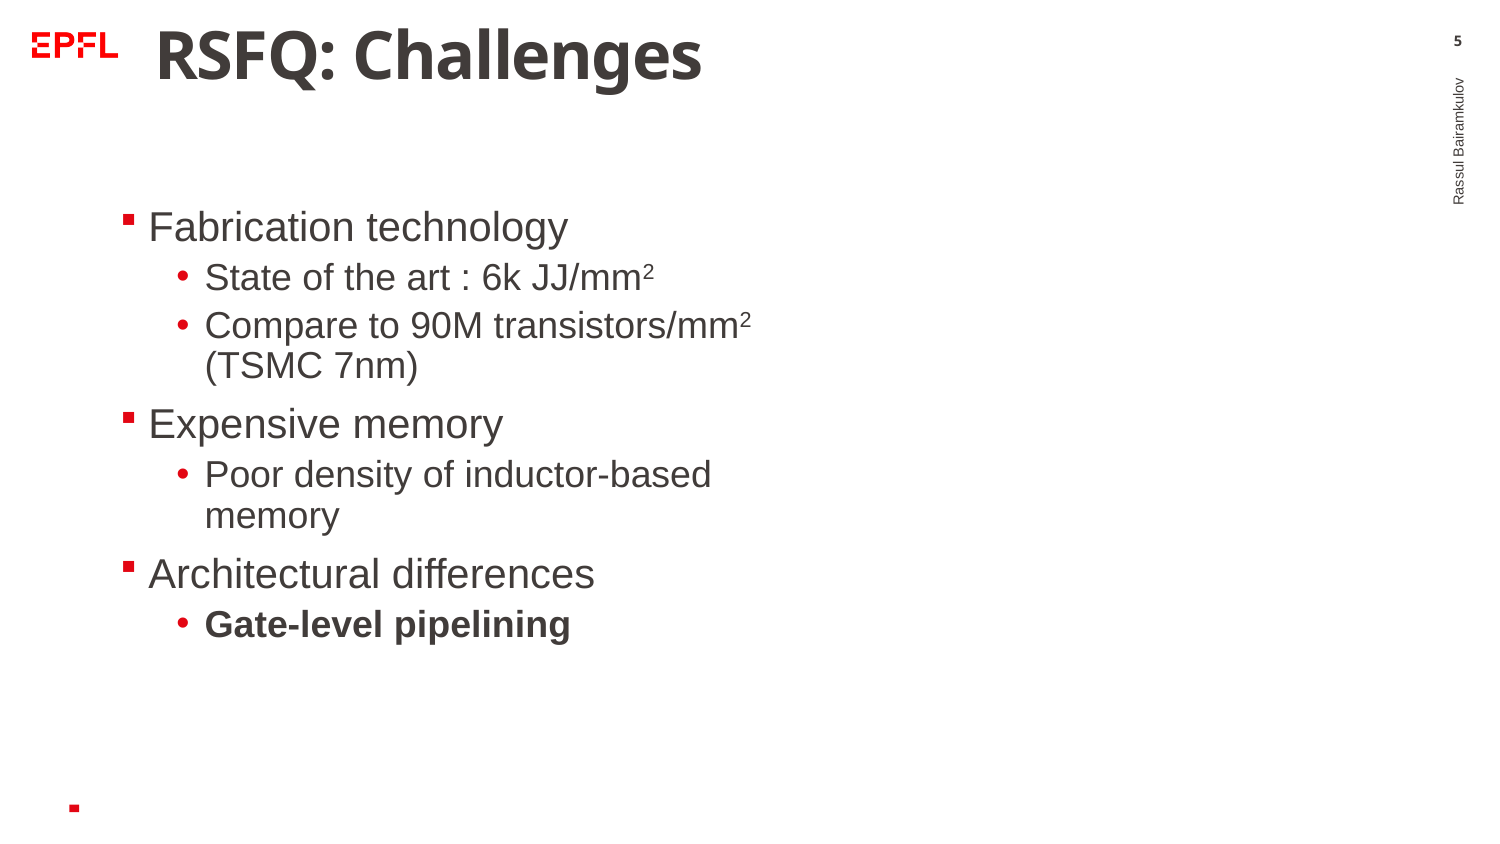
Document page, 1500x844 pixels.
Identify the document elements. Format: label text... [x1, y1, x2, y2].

title RSFQ: Challenges [124, 21, 1367, 198]
footer Rassul Bairamkulov [1415, 59, 1500, 641]
slide_number 5 [1415, 32, 1500, 59]
picture [21, 21, 124, 69]
text_box Fabrication technology State of the art : 6k JJ/mm2 Compare to 90M transistors/mm2 (TSMC 7nm) Expensive memory Poor density of inductor-based memory Architectural differences Gate-level pipelining [90, 197, 811, 772]
